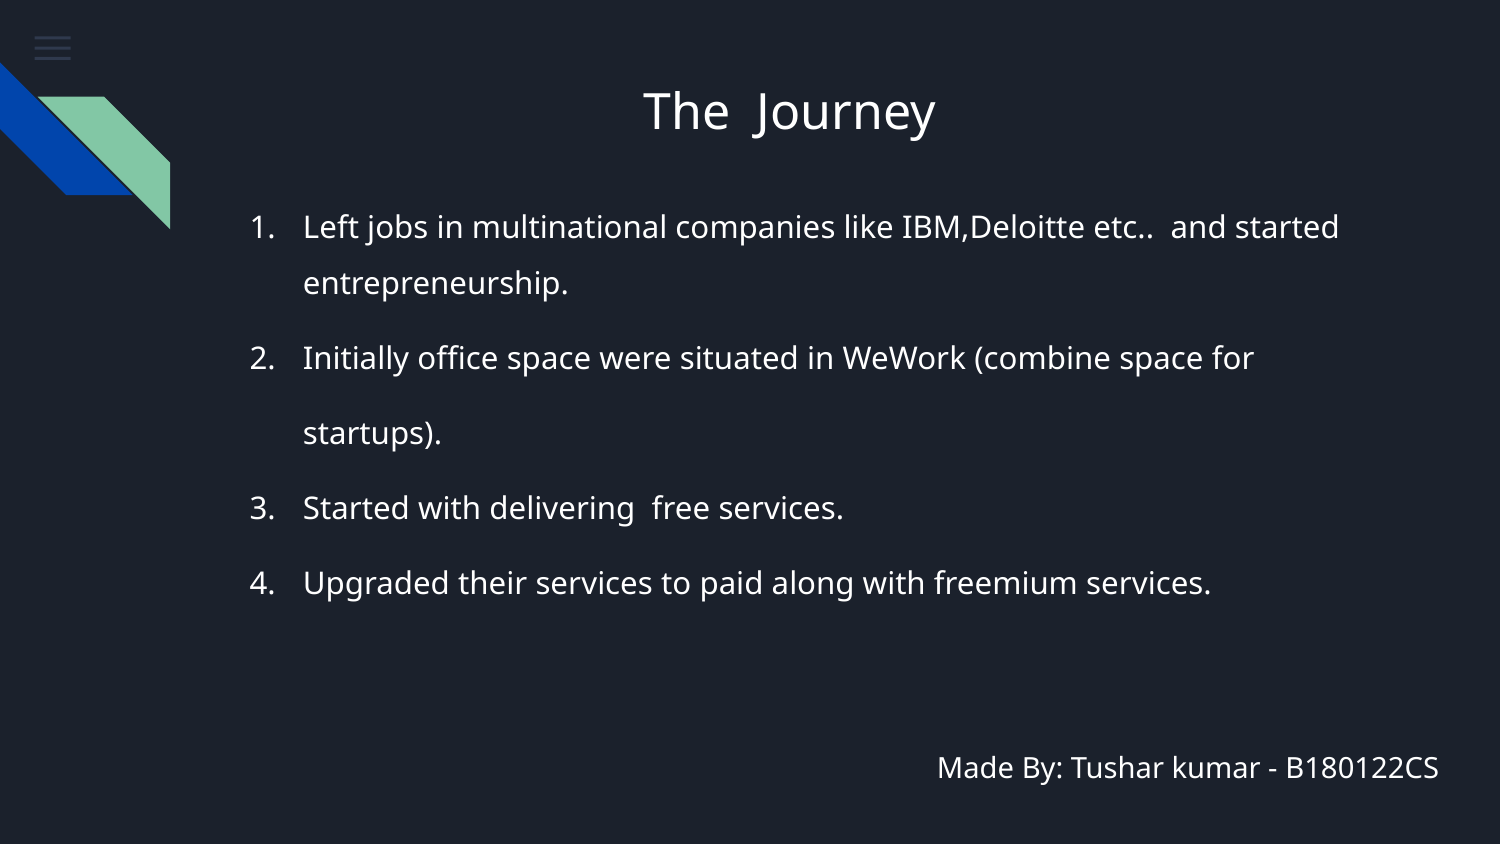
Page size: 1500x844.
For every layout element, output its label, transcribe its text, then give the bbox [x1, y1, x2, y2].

title The Journey [212, 64, 1368, 173]
text_box Made By: Tushar kumar - B180122CS [921, 734, 1483, 818]
list Left jobs in multinational companies like IBM,Deloitte etc.. and started entrepreneurship. Initially office space were situated in WeWork (combine space for startups). Started with delivering free services. Upgraded their services to paid along with freemium services. [212, 173, 1368, 735]
